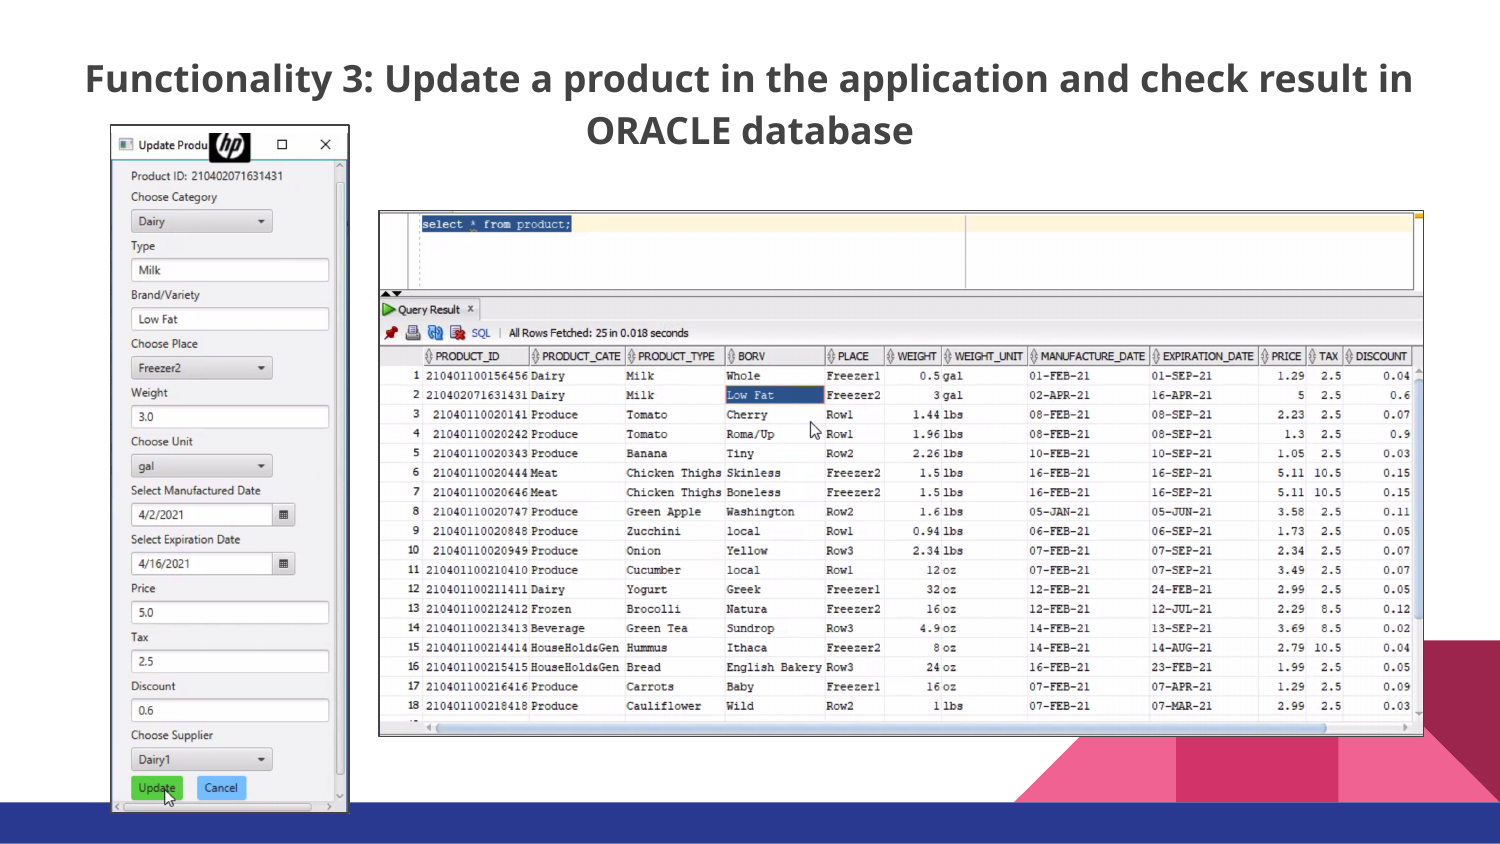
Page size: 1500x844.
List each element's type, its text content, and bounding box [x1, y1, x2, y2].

picture [378, 210, 1424, 737]
text_box [110, 125, 350, 133]
list Functionality 3: Update a product in the application and check result in ORACLE database [51, 33, 1449, 750]
picture [110, 133, 350, 814]
